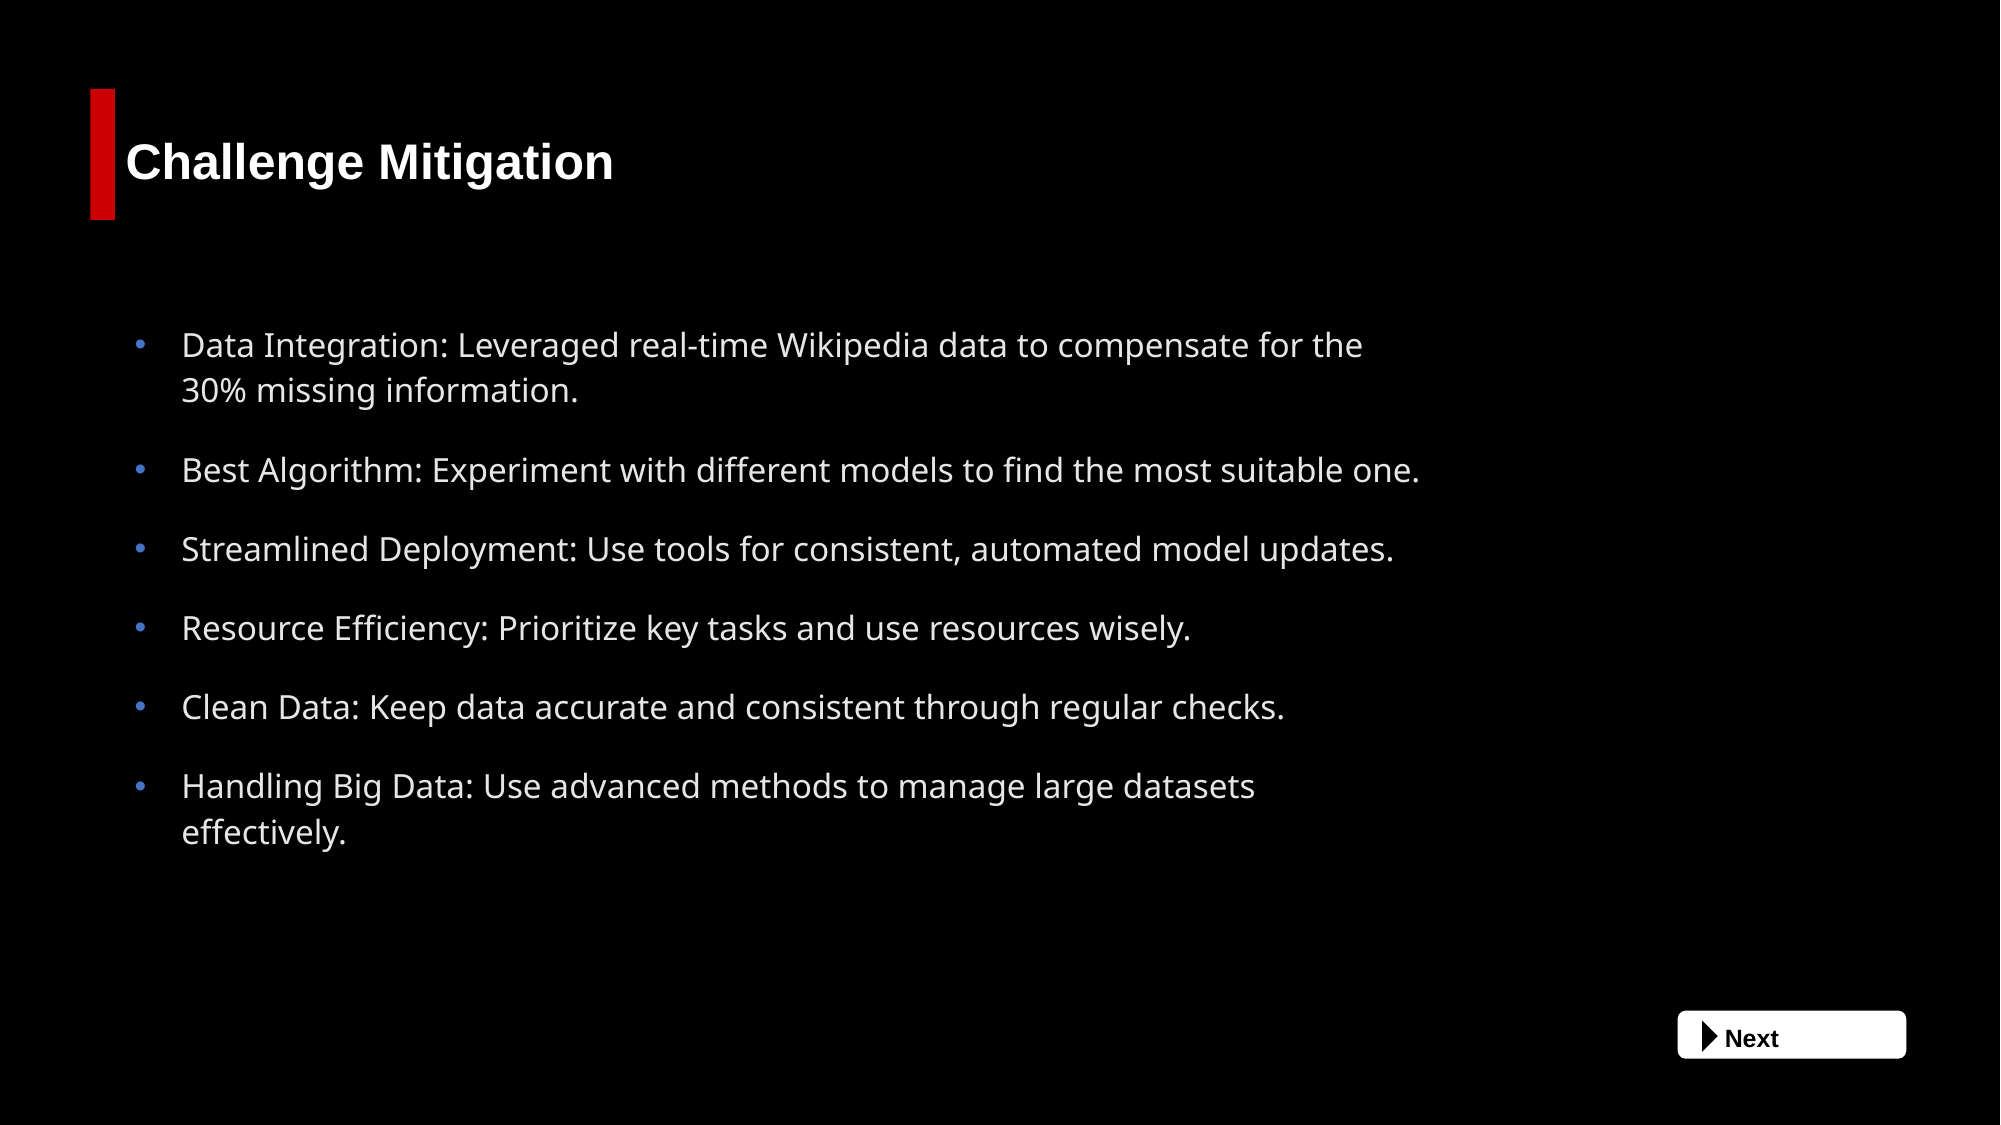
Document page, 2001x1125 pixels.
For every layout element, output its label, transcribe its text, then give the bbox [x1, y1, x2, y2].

text_box Data Integration: Leveraged real-time Wikipedia data to compensate for the 30% missing information. Best Algorithm: Experiment with different models to find the most suitable one. Streamlined Deployment: Use tools for consistent, automated model updates. Resource Efficiency: Prioritize key tasks and use resources wisely. Clean Data: Keep data accurate and consistent through regular checks. Handling Big Data: Use advanced methods to manage large datasets effectively. [119, 302, 1445, 734]
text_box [1677, 1010, 1907, 1059]
text_box [89, 88, 116, 221]
text_box Challenge Mitigation [125, 66, 1388, 253]
